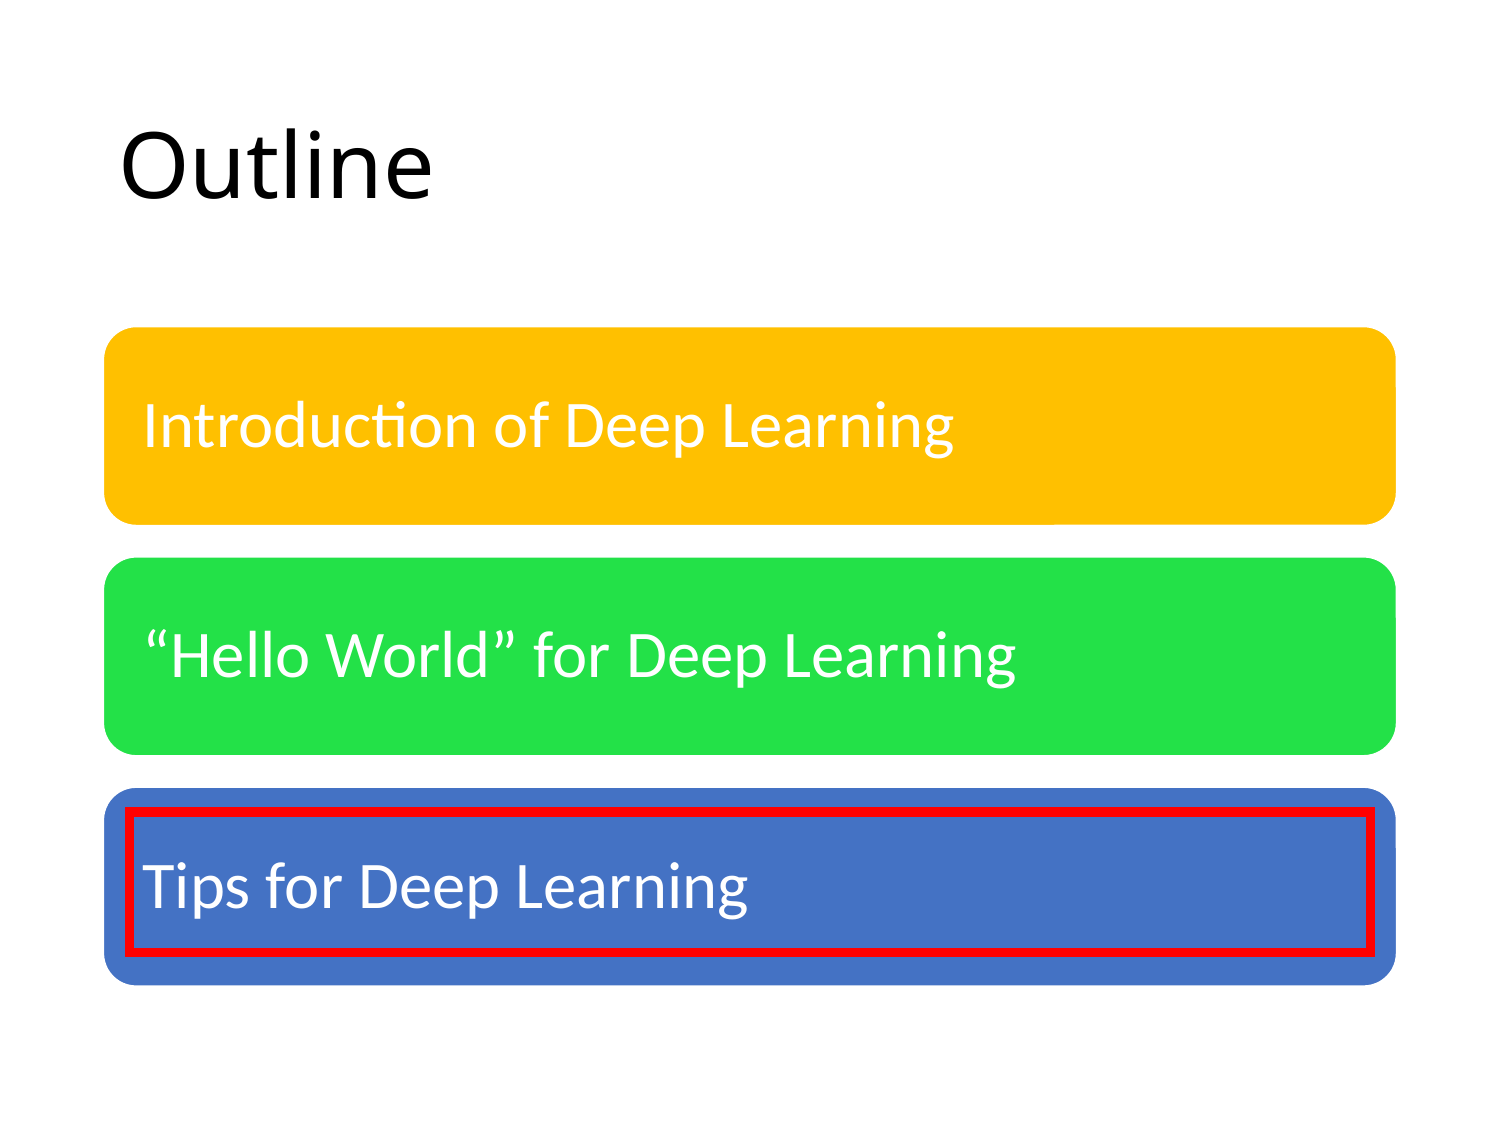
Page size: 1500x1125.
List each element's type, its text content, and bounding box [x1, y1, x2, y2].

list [103, 299, 1397, 1014]
title Outline [103, 59, 1397, 278]
